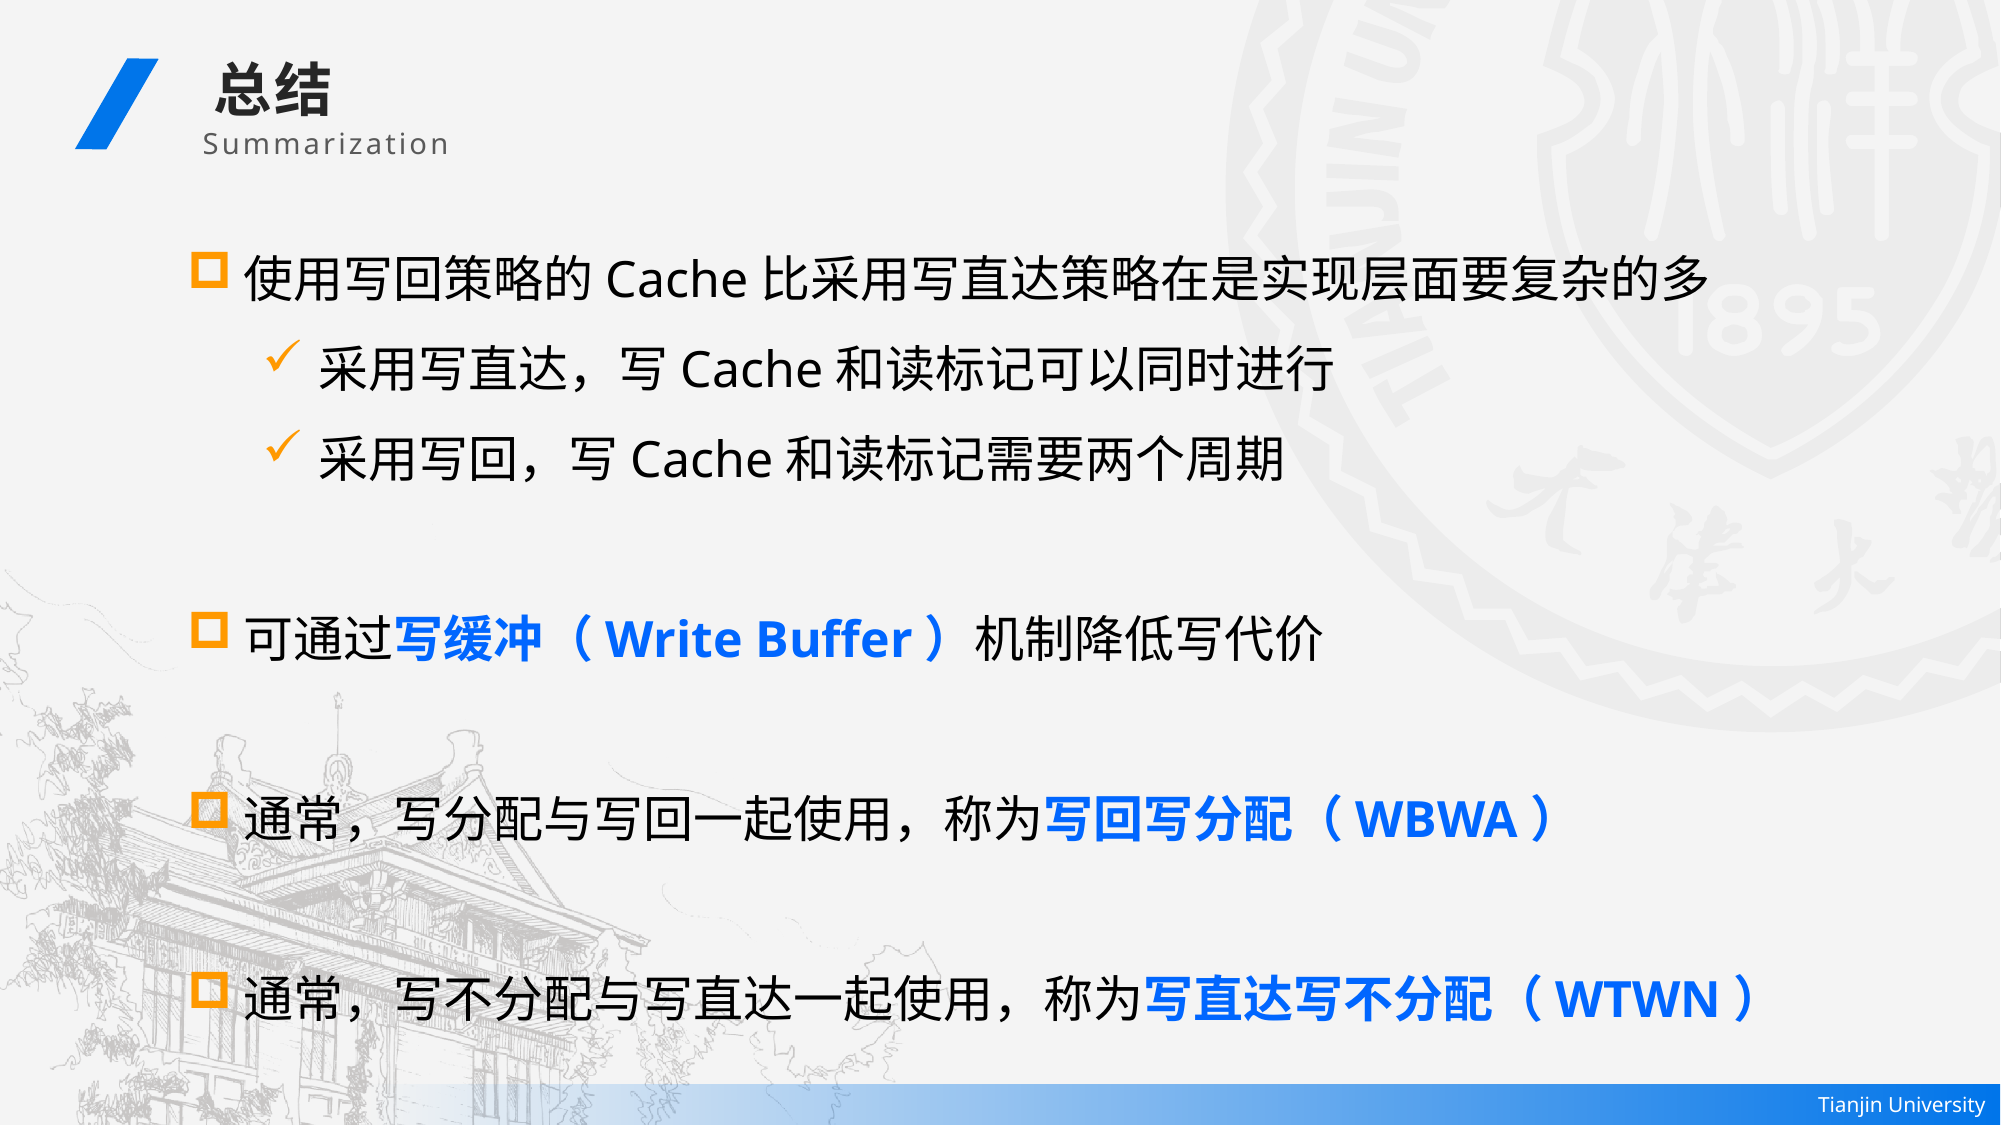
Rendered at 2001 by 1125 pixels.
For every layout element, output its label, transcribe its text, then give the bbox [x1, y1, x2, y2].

text_box 使用写回策略的Cache比采用写直达策略在是实现层面要复杂的多 采用写直达，写Cache和读标记可以同时进行 采用写回，写Cache和读标记需要两个周期 可通过写缓冲（Write Buffer）机制降低写代价 通常，写分配与写回一起使用，称为写回写分配（WBWA） 通常，写不分配与写直达一起使用，称为写直达写不分配（WTWN） [172, 209, 1828, 1035]
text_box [104, 45, 526, 169]
text_box [74, 98, 104, 150]
